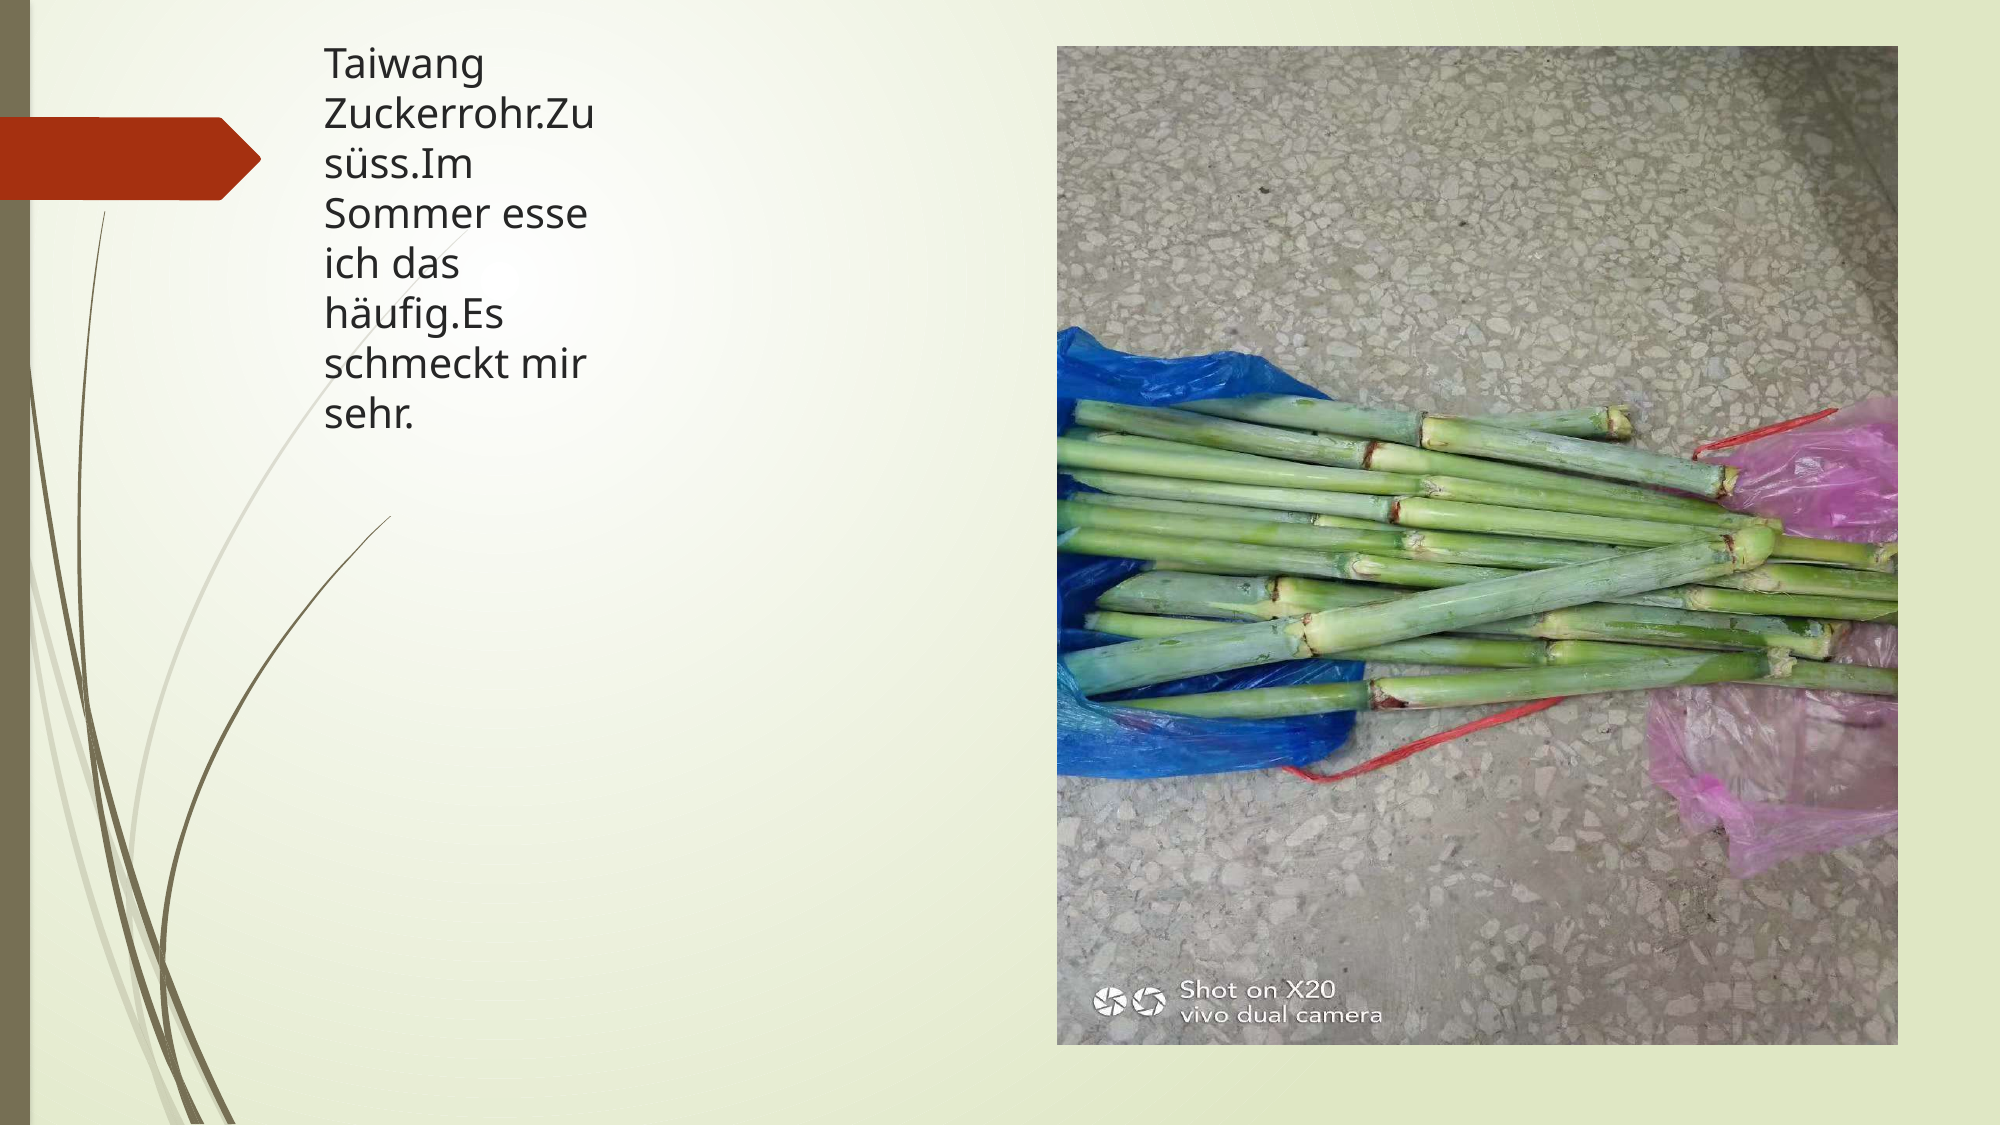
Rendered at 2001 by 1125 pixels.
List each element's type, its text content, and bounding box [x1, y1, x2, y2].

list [1056, 46, 1898, 1045]
title Taiwang Zuckerrohr.Zu süss.Im Sommer esse ich das häufig.Es schmeckt mir sehr. [308, 29, 637, 1059]
